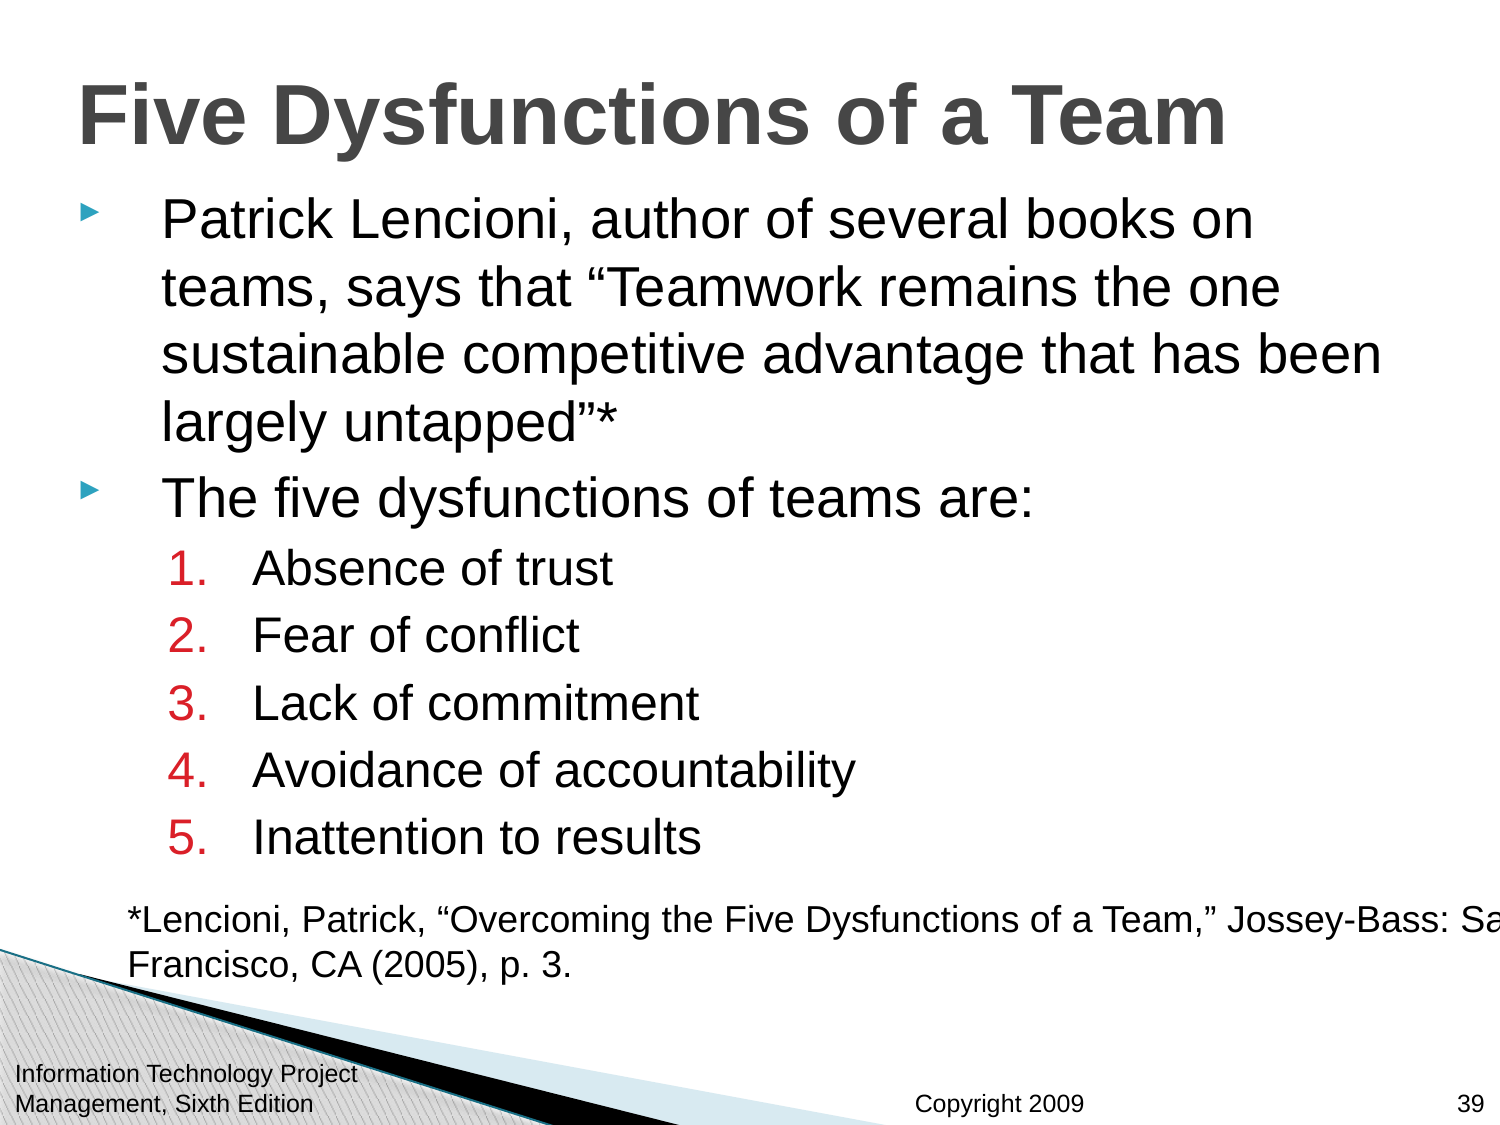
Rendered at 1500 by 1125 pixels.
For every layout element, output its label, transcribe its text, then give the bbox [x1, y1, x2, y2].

list Patrick Lencioni, author of several books on teams, says that “Teamwork remains the one sustainable competitive advantage that has been largely untapped”* The five dysfunctions of teams are: Absence of trust Fear of conflict Lack of commitment Avoidance of accountability Inattention to results [62, 175, 1425, 925]
title Five Dysfunctions of a Team [62, 45, 1425, 175]
footer Information Technology Project Management, Sixth Edition [0, 1065, 425, 1125]
slide_number 39 [1408, 1065, 1500, 1125]
text_box *Lencioni, Patrick, “Overcoming the Five Dysfunctions of a Team,” Jossey-Bass: San Francisco, CA (2005), p. 3. [112, 887, 1500, 1048]
